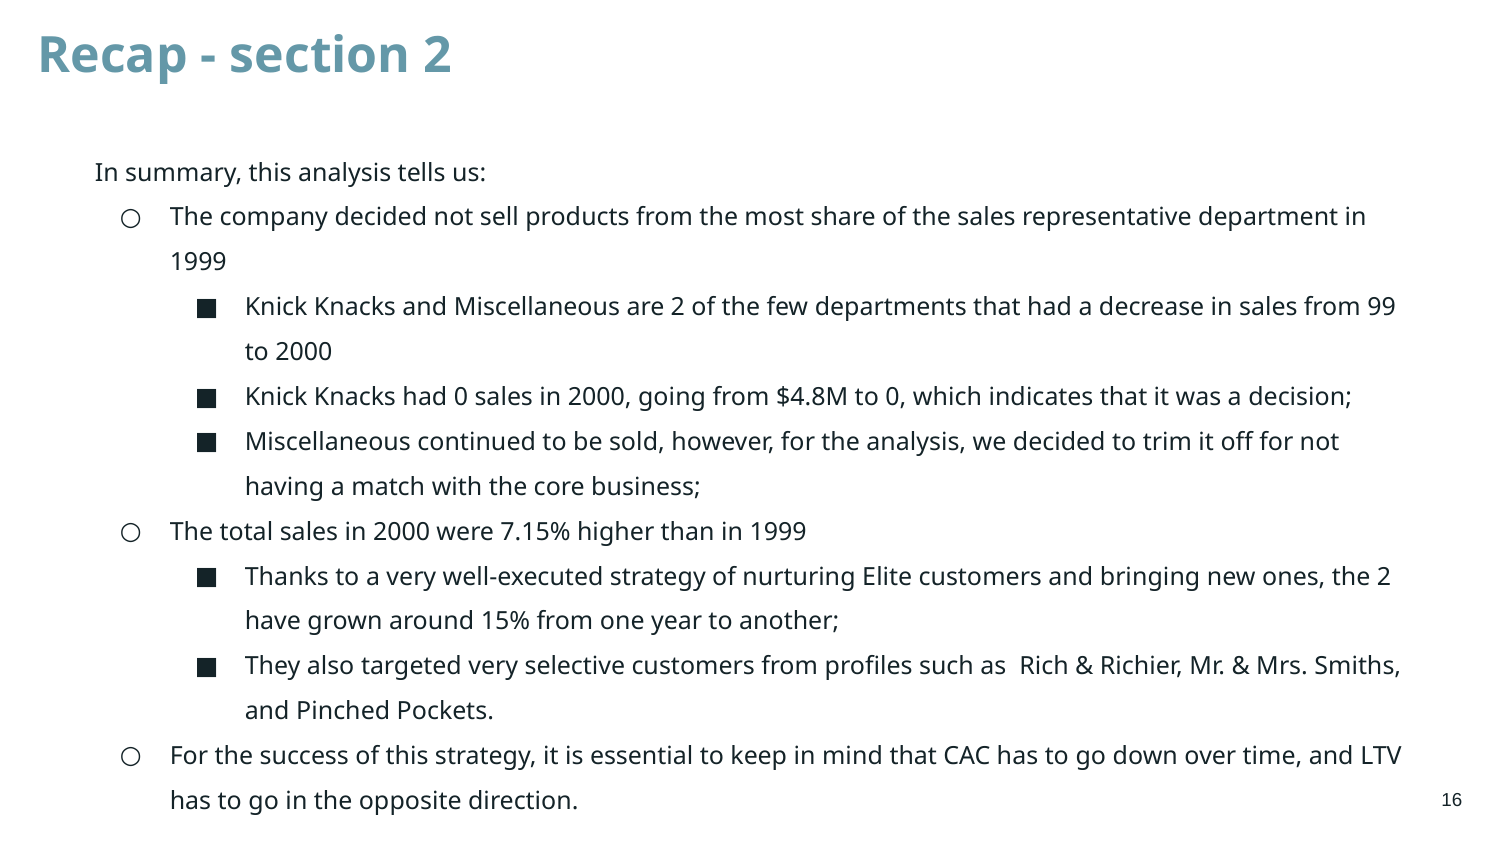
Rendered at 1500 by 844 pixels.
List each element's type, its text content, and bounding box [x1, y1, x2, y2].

title Recap - section 2 [37, 28, 1463, 95]
text_box In summary, this analysis tells us: The company decided not sell products from the most share of the sales representative department in 1999 Knick Knacks and Miscellaneous are 2 of the few departments that had a decrease in sales from 99 to 2000 Knick Knacks had 0 sales in 2000, going from $4.8M to 0, which indicates that it was a decision; Miscellaneous continued to be sold, however, for the analysis, we decided to trim it off for not having a match with the core business; The total sales in 2000 were 7.15% higher than in 1999 Thanks to a very well-executed strategy of nurturing Elite customers and bringing new ones, the 2 have grown around 15% from one year to another; They also targeted very selective customers from profiles such as Rich & Richier, Mr. & Mrs. Smiths, and Pinched Pockets. For the success of this strategy, it is essential to keep in mind that CAC has to go down over time, and LTV has to go in the opposite direction. [4, 126, 1429, 830]
